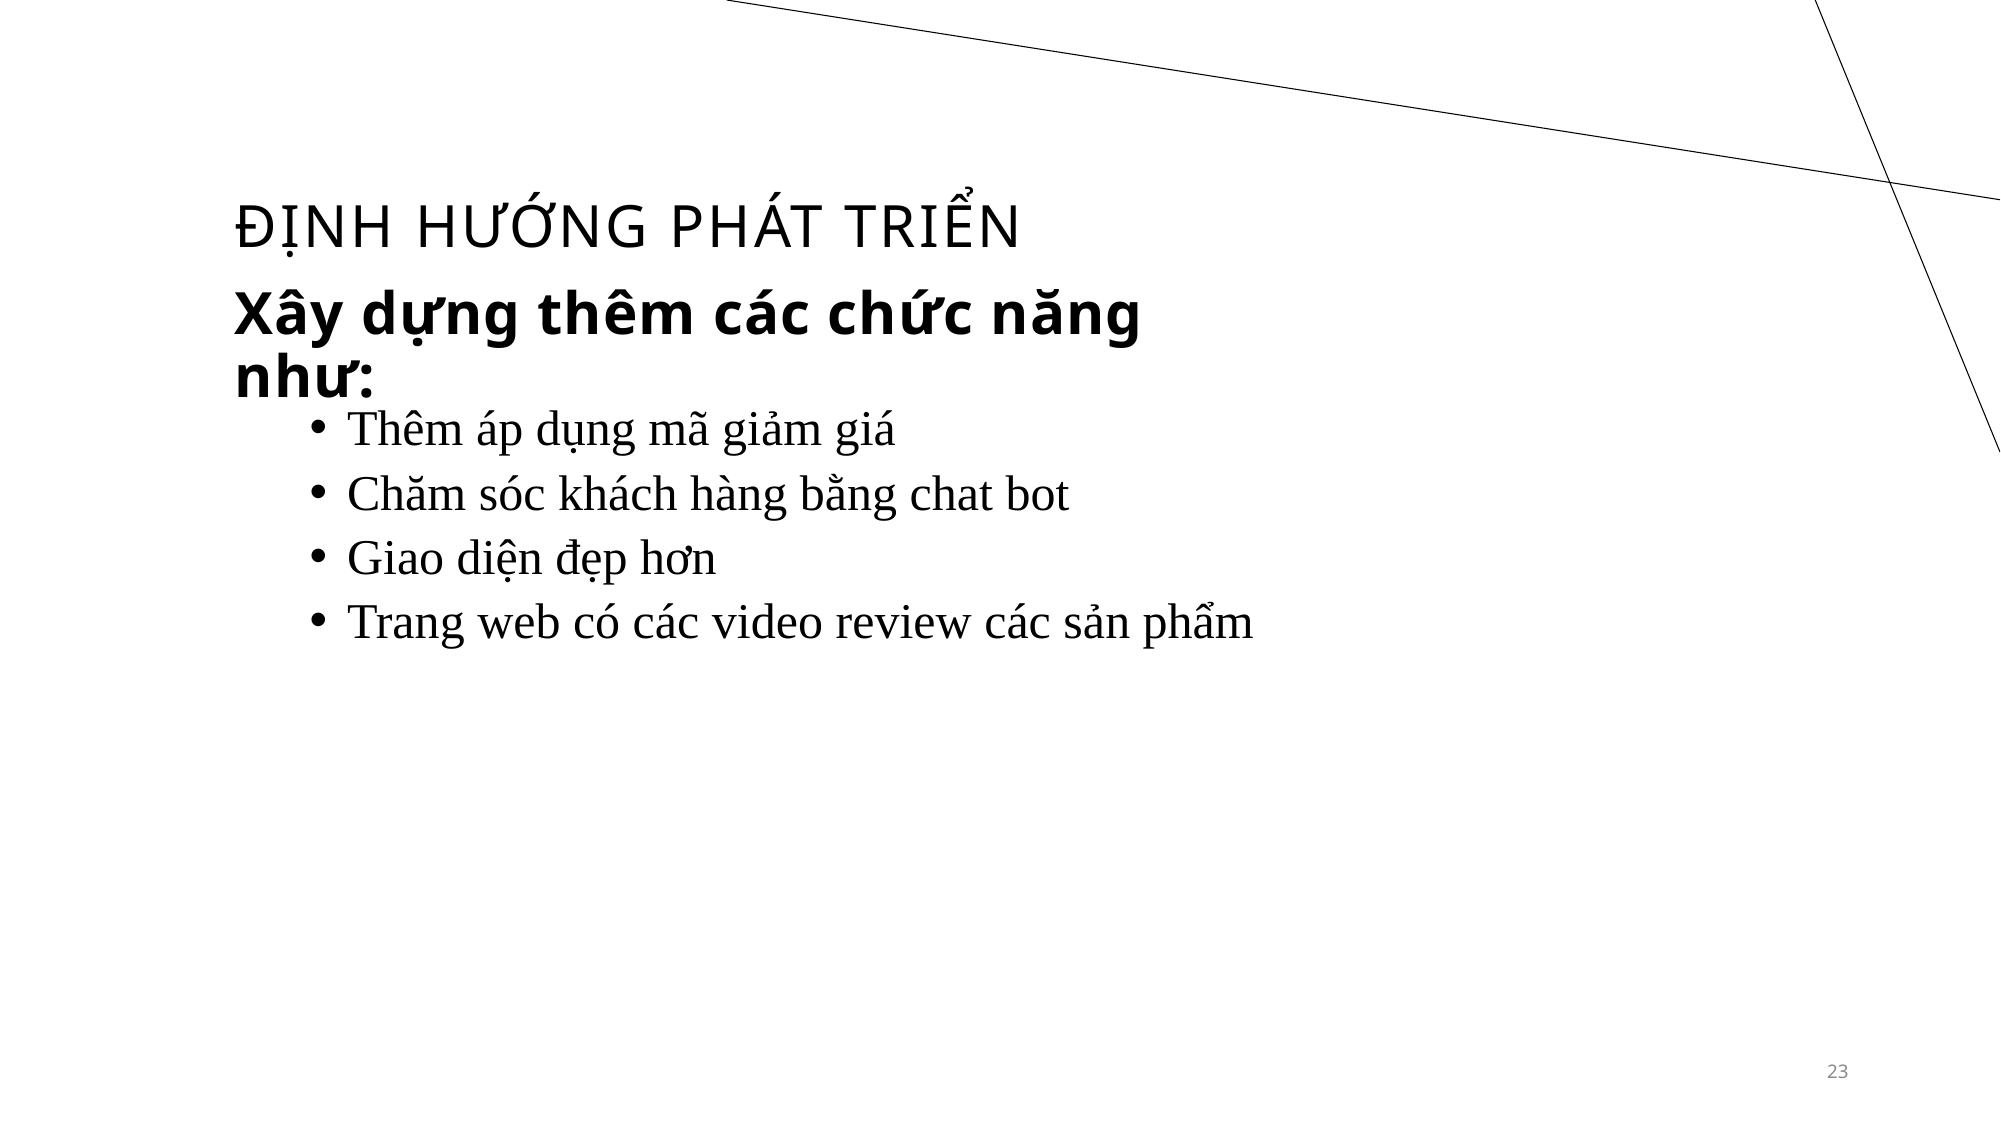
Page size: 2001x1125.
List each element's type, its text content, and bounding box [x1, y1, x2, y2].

title Định hướng phát triển [219, 91, 1853, 268]
slide_number 23 [1701, 1042, 1864, 1103]
list Xây dựng thêm các chức năng như: [219, 276, 1190, 335]
text_box Thêm áp dụng mã giảm giá Chăm sóc khách hàng bằng chat bot Giao diện đẹp hơn Trang web có các video review các sản phẩm [219, 395, 1602, 955]
